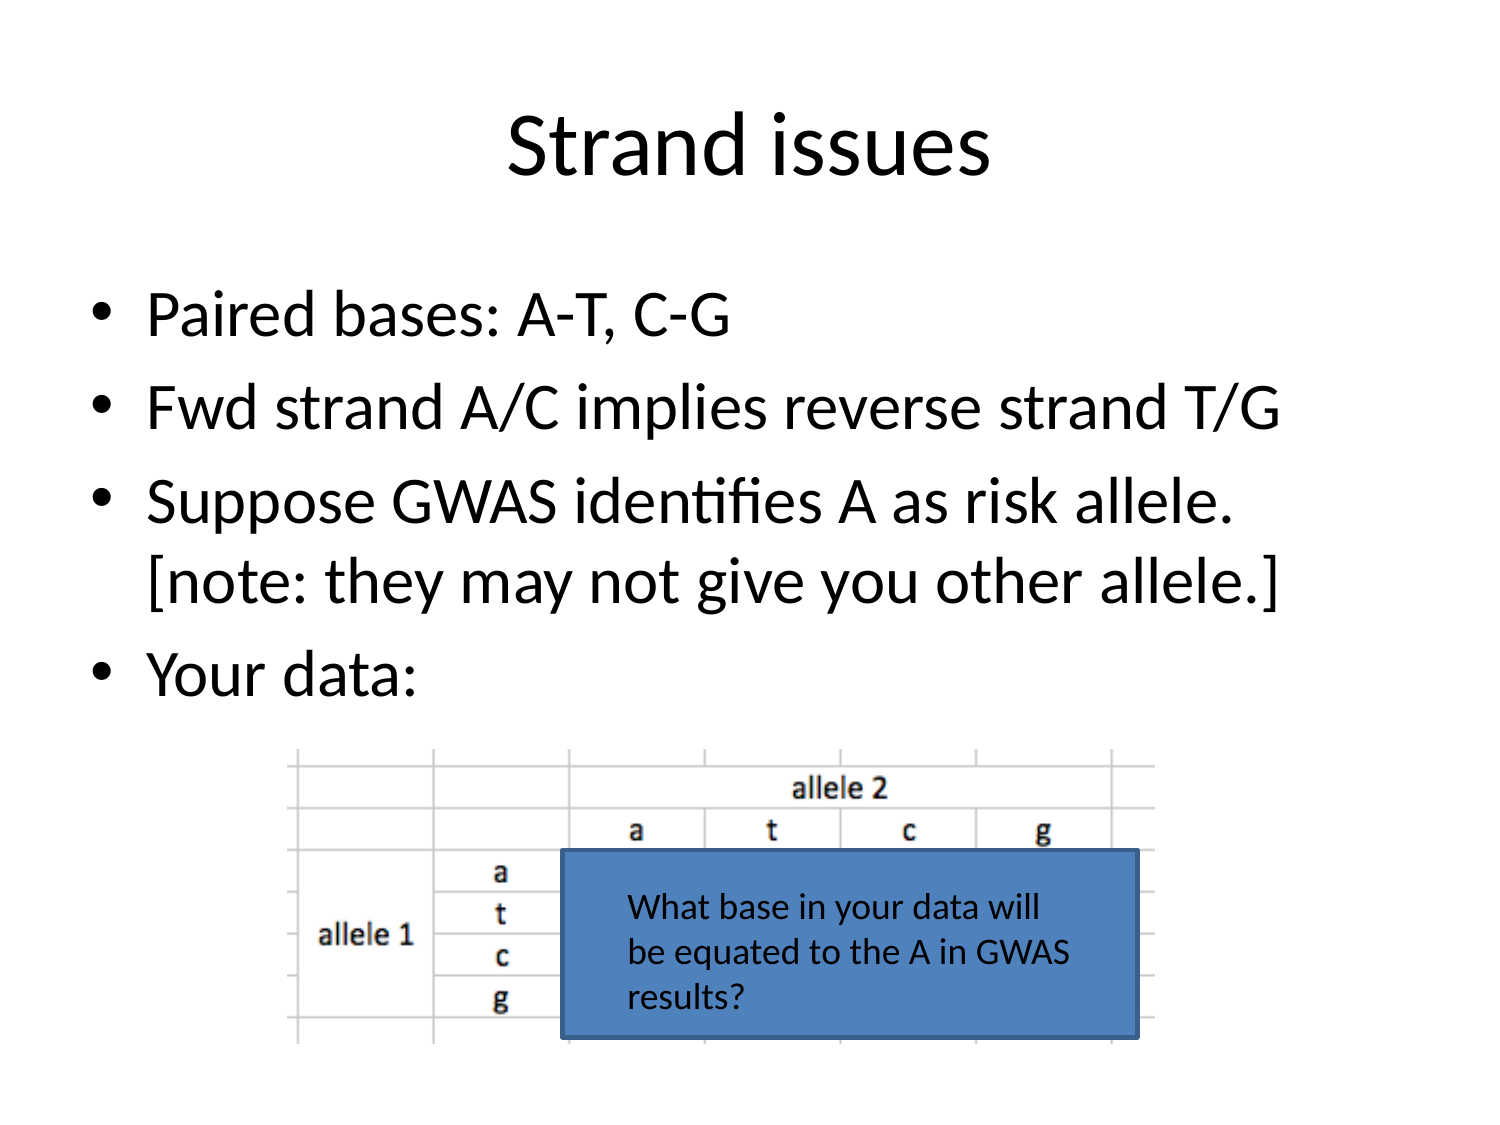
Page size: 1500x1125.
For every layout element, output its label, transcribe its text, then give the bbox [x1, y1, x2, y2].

list Paired bases: A-T, C-G Fwd strand A/C implies reverse strand T/G Suppose GWAS identifies A as risk allele. [note: they may not give you other allele.] Your data: [75, 262, 1425, 1005]
title Strand issues [75, 45, 1425, 233]
picture [287, 749, 1155, 1044]
